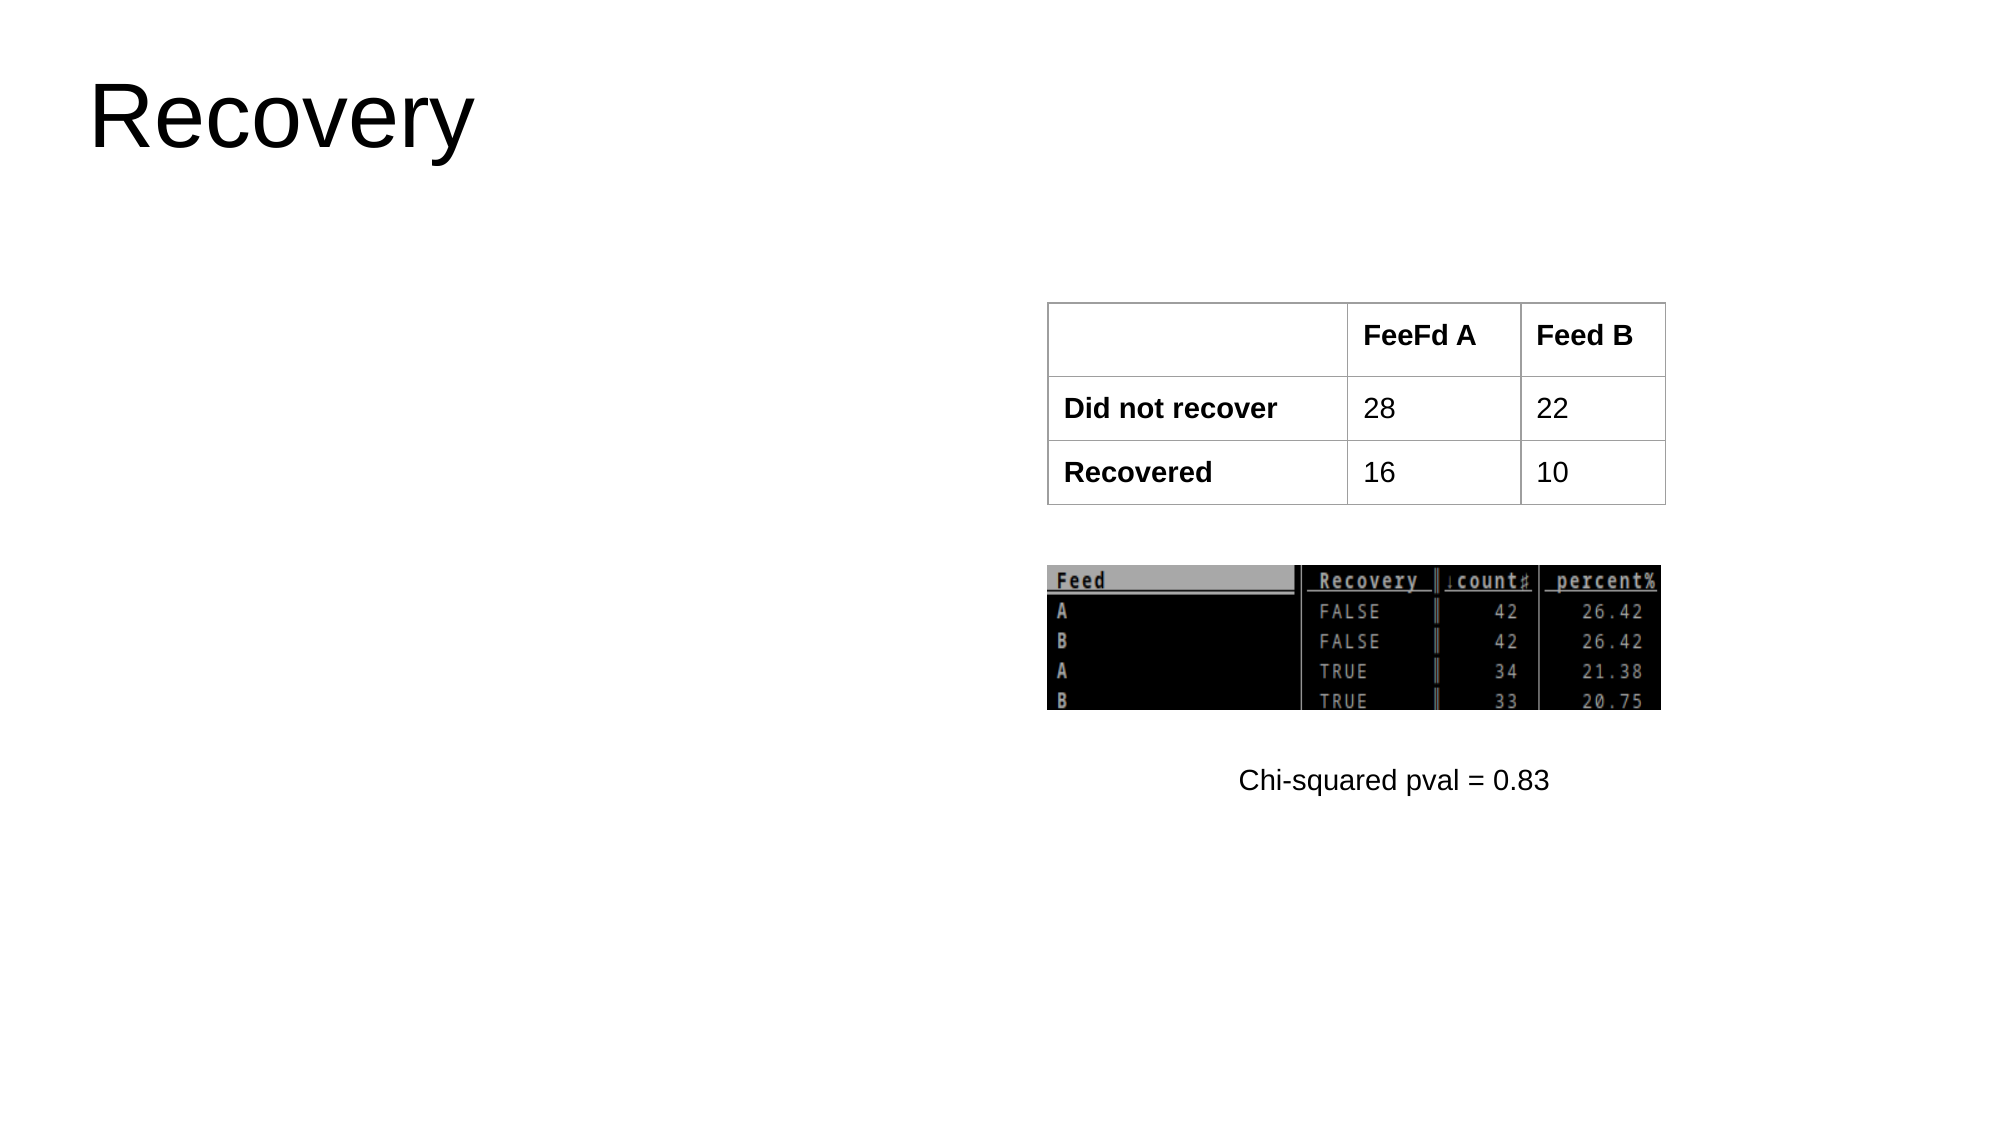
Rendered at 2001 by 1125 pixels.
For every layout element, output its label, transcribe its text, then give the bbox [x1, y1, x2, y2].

table_header FeeFd A [1348, 304, 1520, 376]
table_header [1049, 304, 1347, 376]
table_cell 10 [1522, 441, 1665, 504]
table_cell Did not recover [1049, 377, 1347, 440]
table_cell 16 [1348, 441, 1520, 504]
table_header Feed B [1522, 304, 1665, 376]
picture [1047, 565, 1661, 710]
table_cell 22 [1522, 377, 1665, 440]
title Recovery [88, 66, 1077, 170]
table_cell Recovered [1049, 441, 1347, 504]
table_cell 28 [1348, 377, 1520, 440]
text_box Chi-squared pval = 0.83 [1223, 708, 1674, 804]
